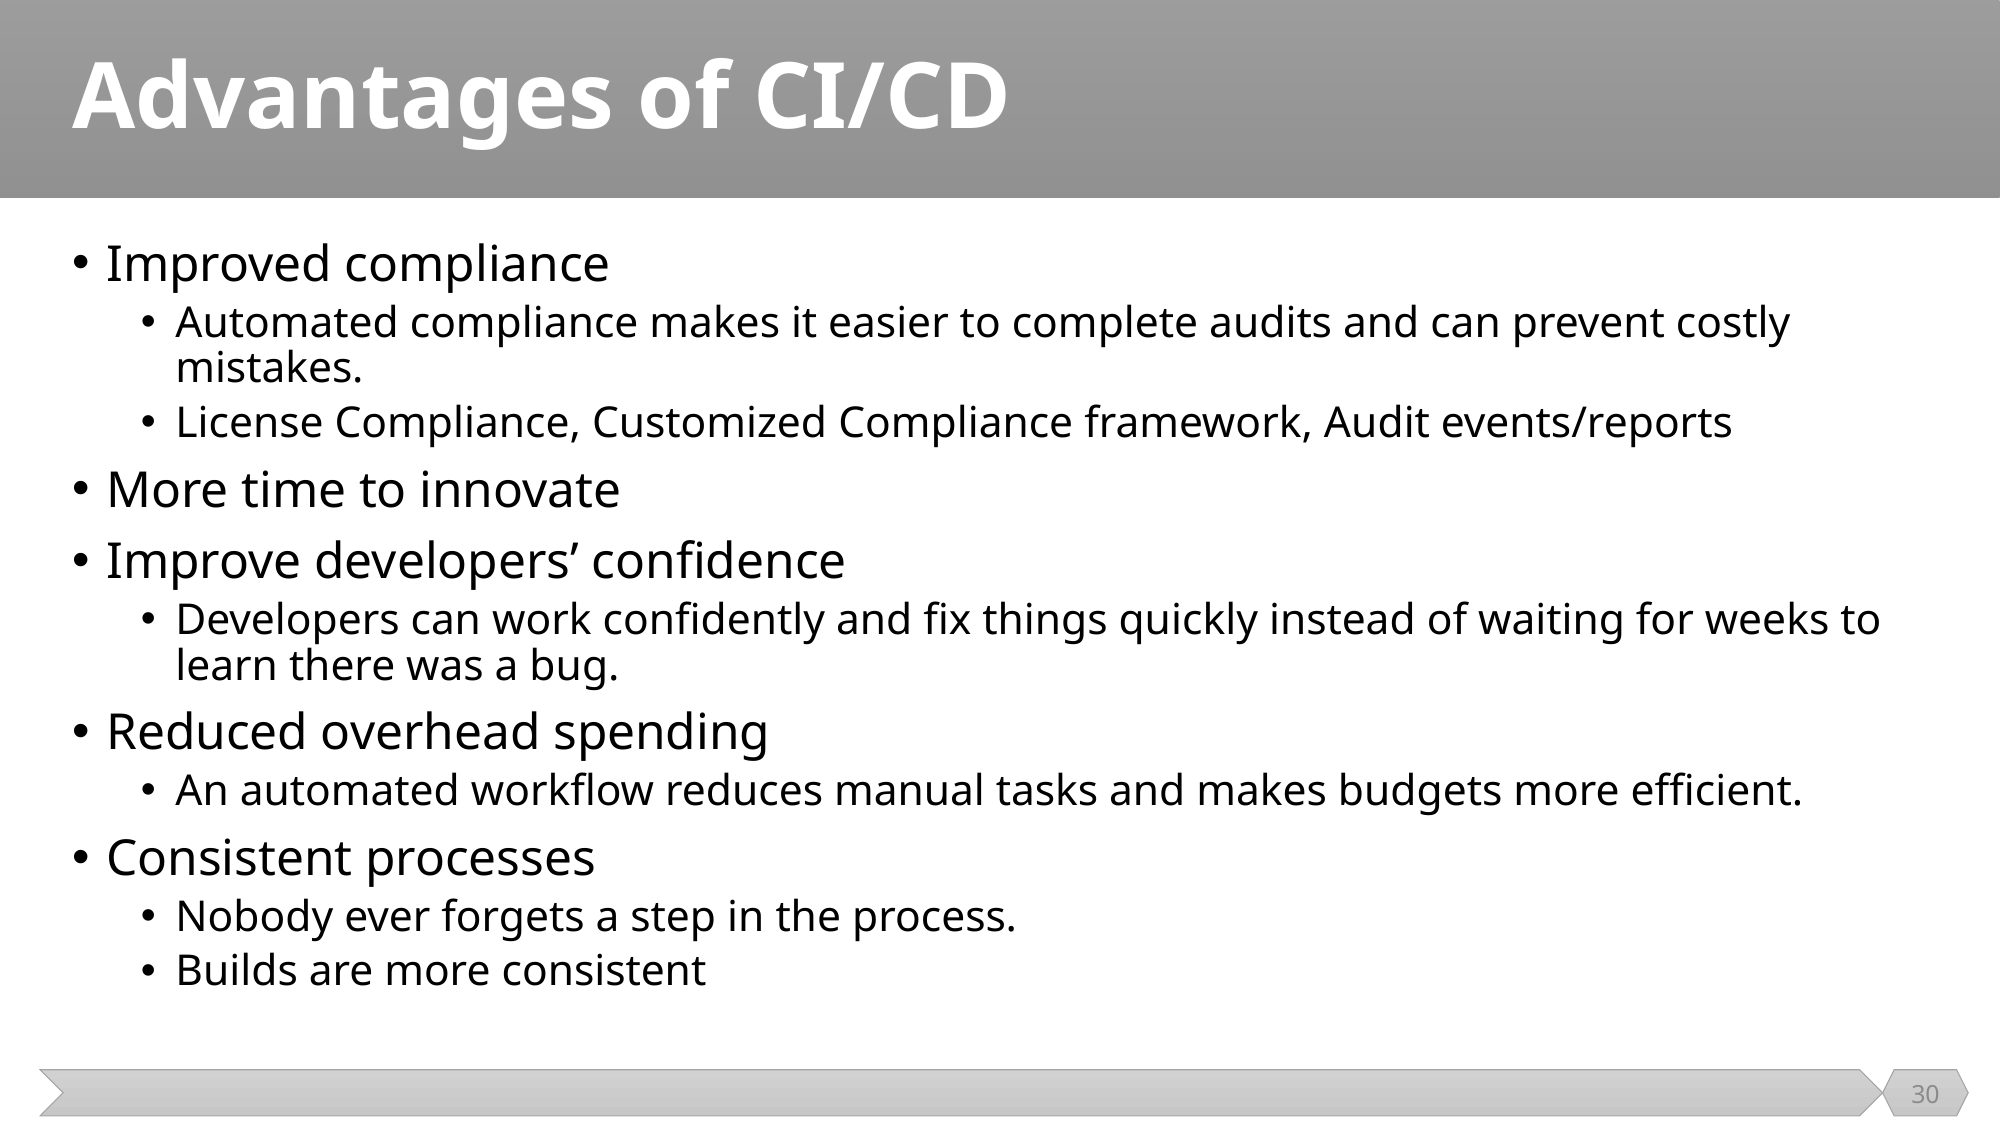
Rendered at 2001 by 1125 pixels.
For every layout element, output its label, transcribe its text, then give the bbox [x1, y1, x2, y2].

list Improved compliance Automated compliance makes it easier to complete audits and can prevent costly mistakes. License Compliance, Customized Compliance framework, Audit events/reports More time to innovate Improve developers’ confidence Developers can work confidently and fix things quickly instead of waiting for weeks to learn there was a bug. Reduced overhead spending An automated workflow reduces manual tasks and makes budgets more efficient. Consistent processes Nobody ever forgets a step in the process. Builds are more consistent [56, 230, 1969, 1010]
title Advantages of CI/CD [56, 0, 1969, 199]
slide_number 30 [1882, 1065, 1969, 1125]
